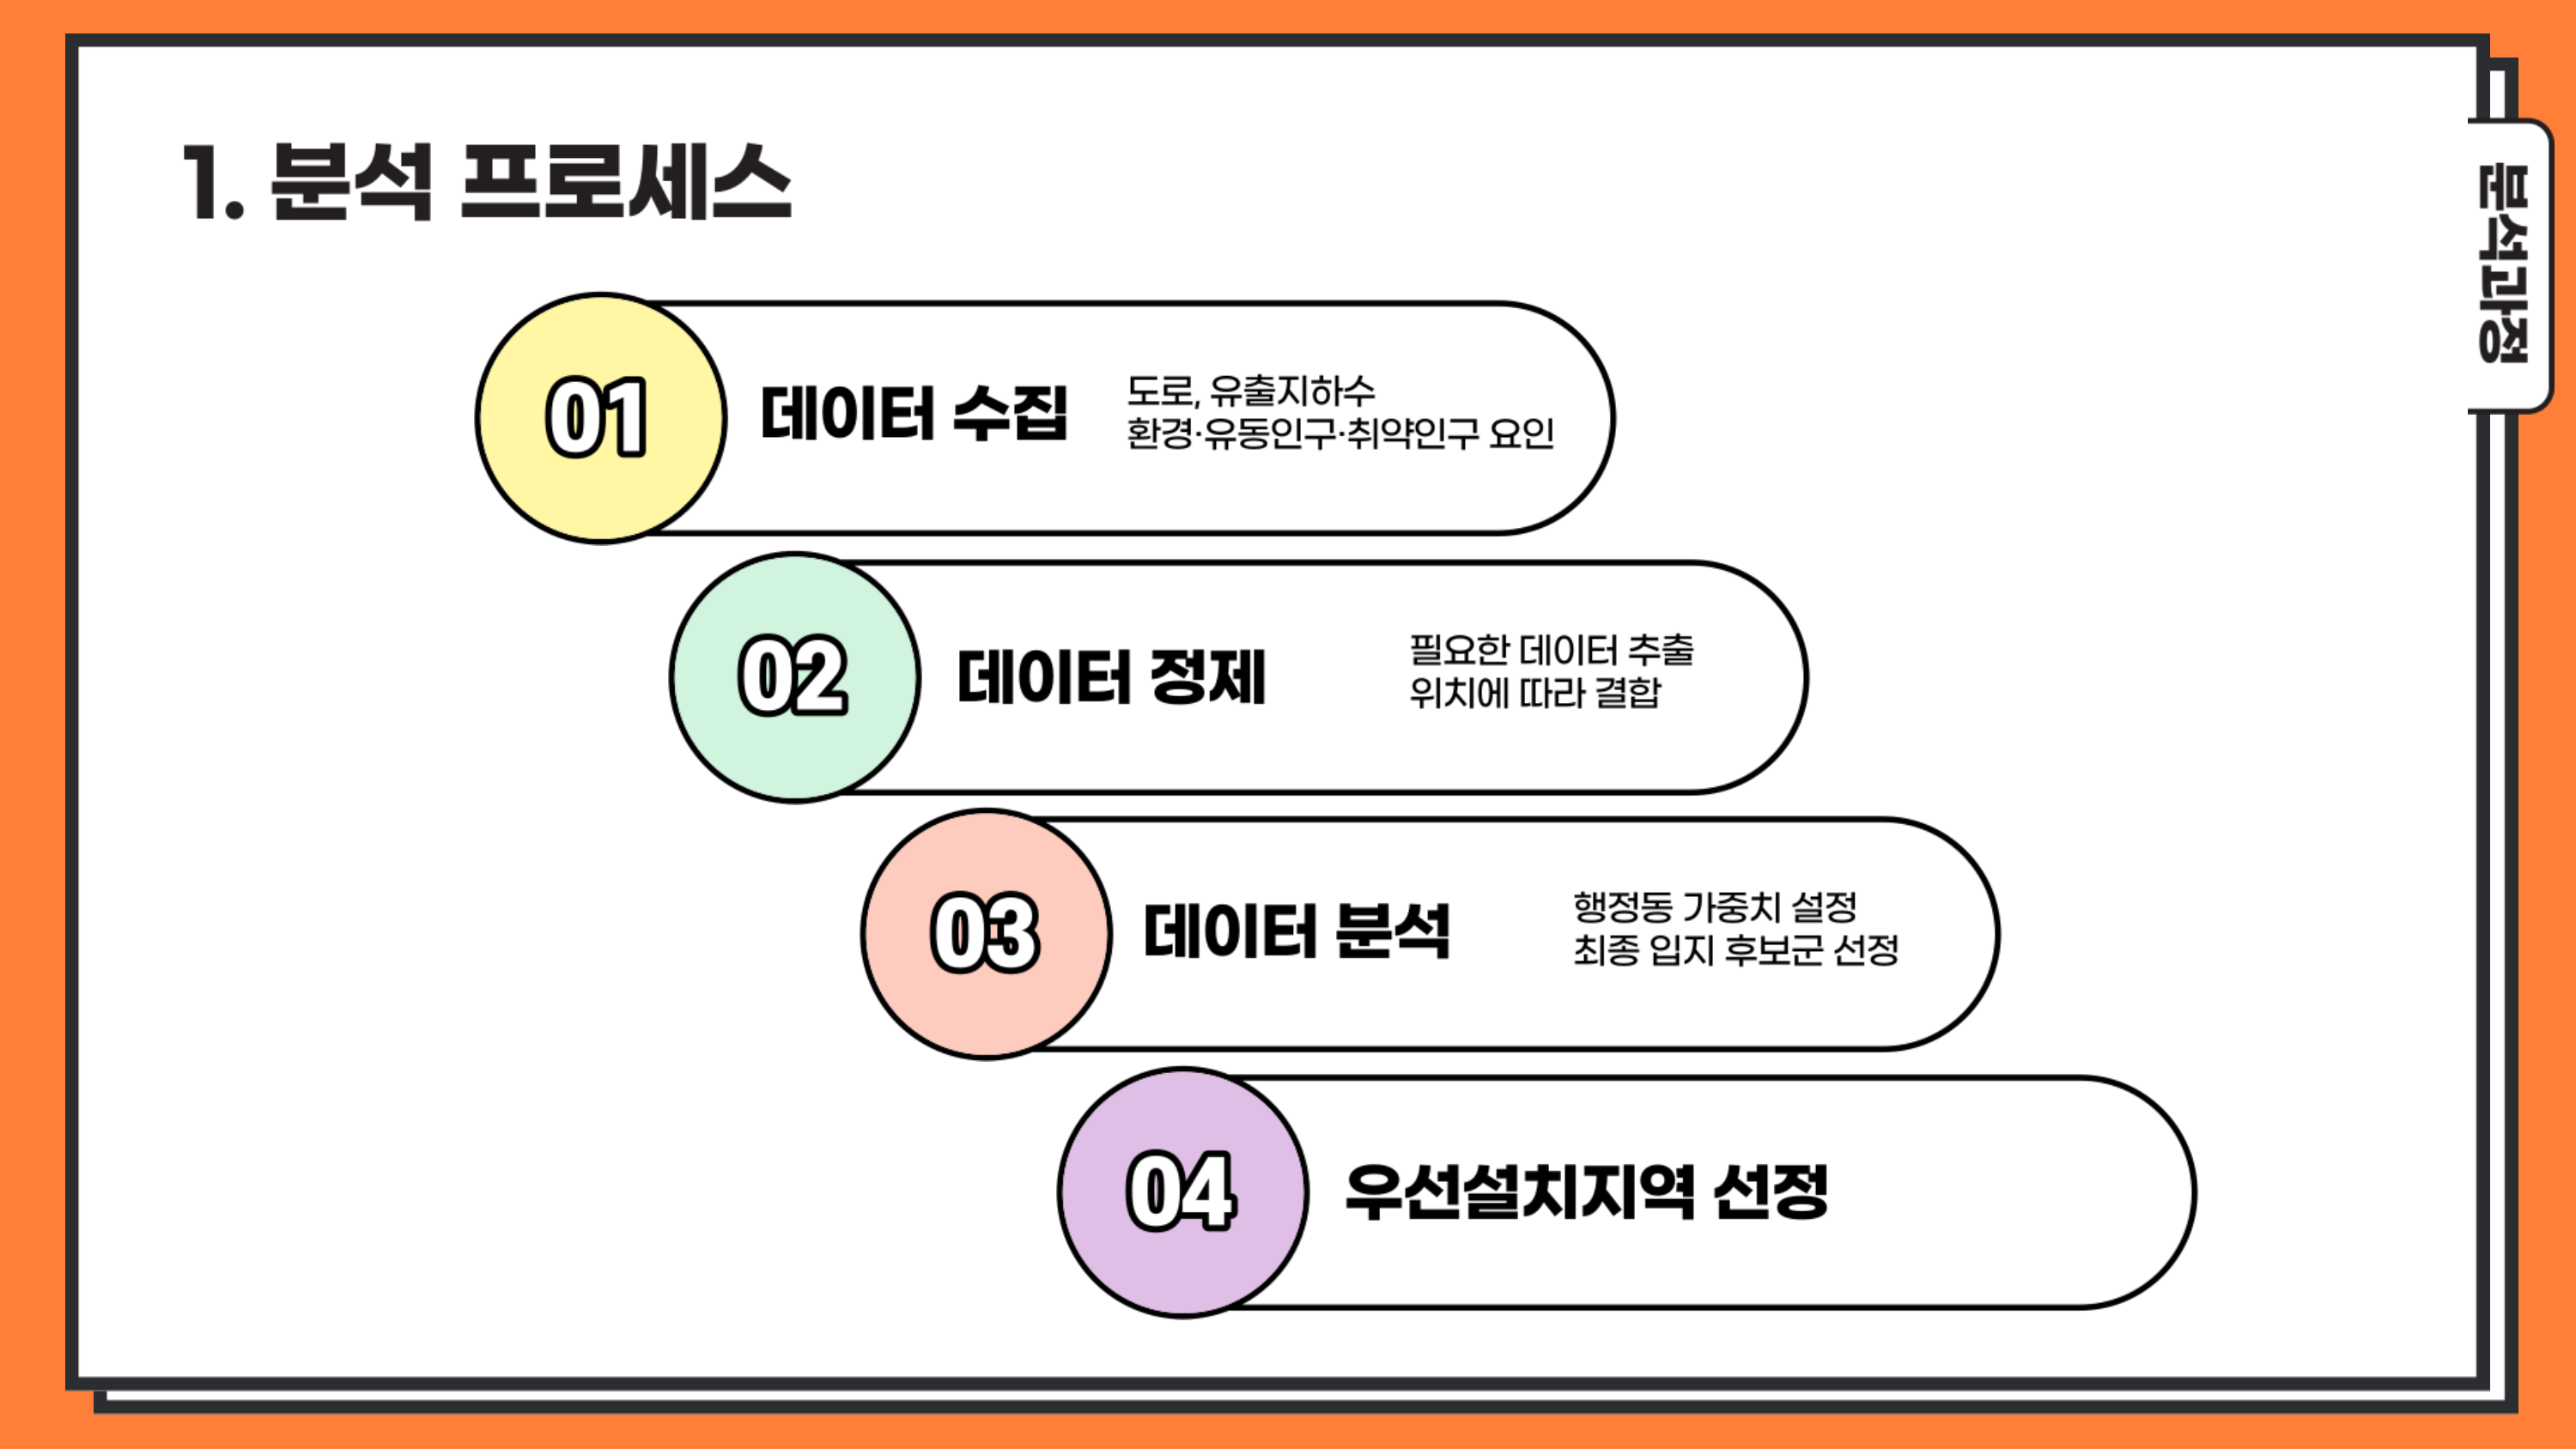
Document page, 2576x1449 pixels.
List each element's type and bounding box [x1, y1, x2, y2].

text_box [858, 802, 2003, 1062]
text_box [1054, 1061, 2200, 1321]
text_box [667, 545, 1813, 805]
text_box [64, 33, 2555, 1415]
picture [2375, 222, 2576, 321]
text_box [473, 287, 1626, 547]
picture [168, 114, 838, 288]
